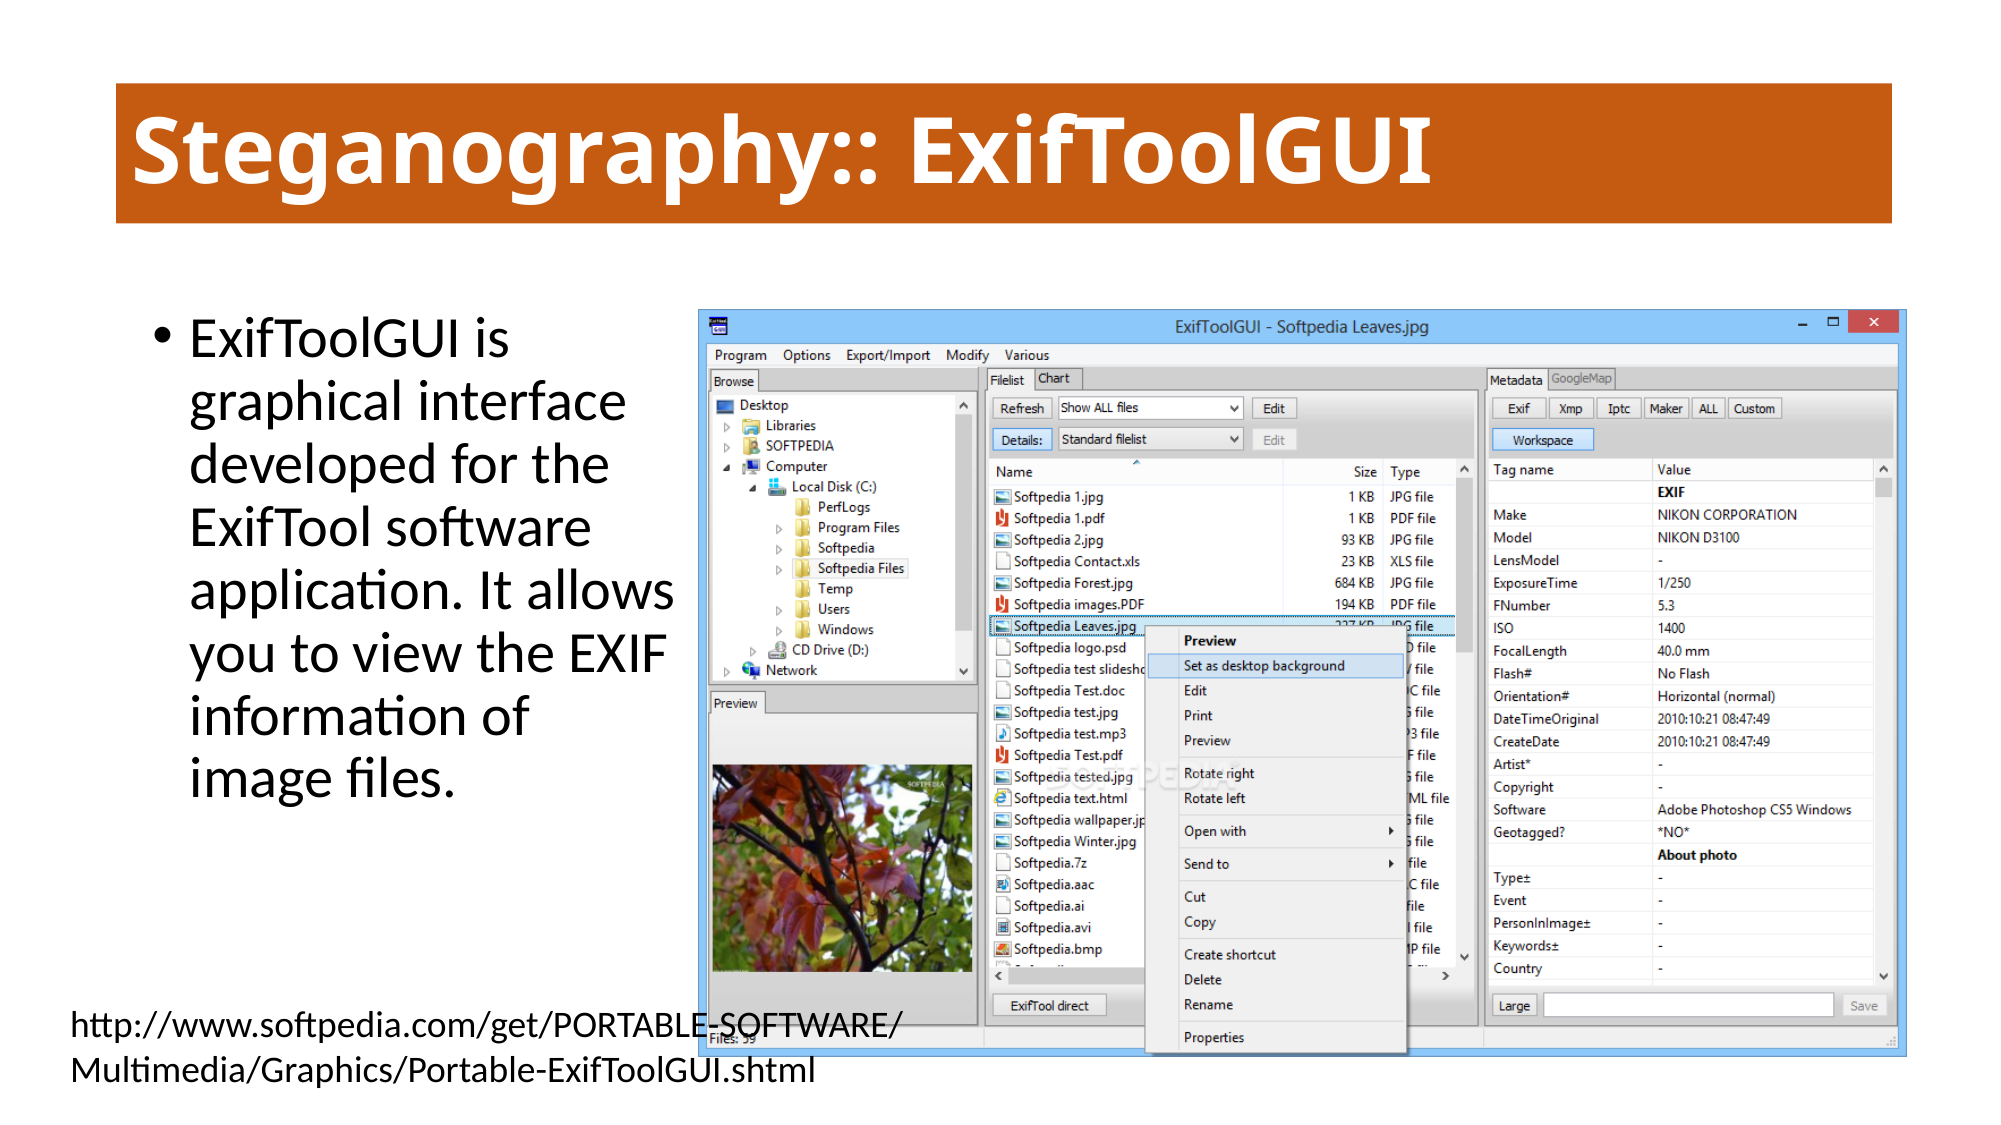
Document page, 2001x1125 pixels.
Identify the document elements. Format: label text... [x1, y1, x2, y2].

list ExifToolGUI is graphical interface developed for the ExifTool software application. It allows you to view the EXIF information of image files. [137, 299, 699, 992]
picture [698, 309, 1907, 1057]
text_box Steganography:: ExifToolGUI [116, 83, 1892, 224]
text_box http://www.softpedia.com/get/PORTABLE-SOFTWARE/Multimedia/Graphics/Portable-ExifToolGUI.shtml [55, 992, 1056, 1098]
